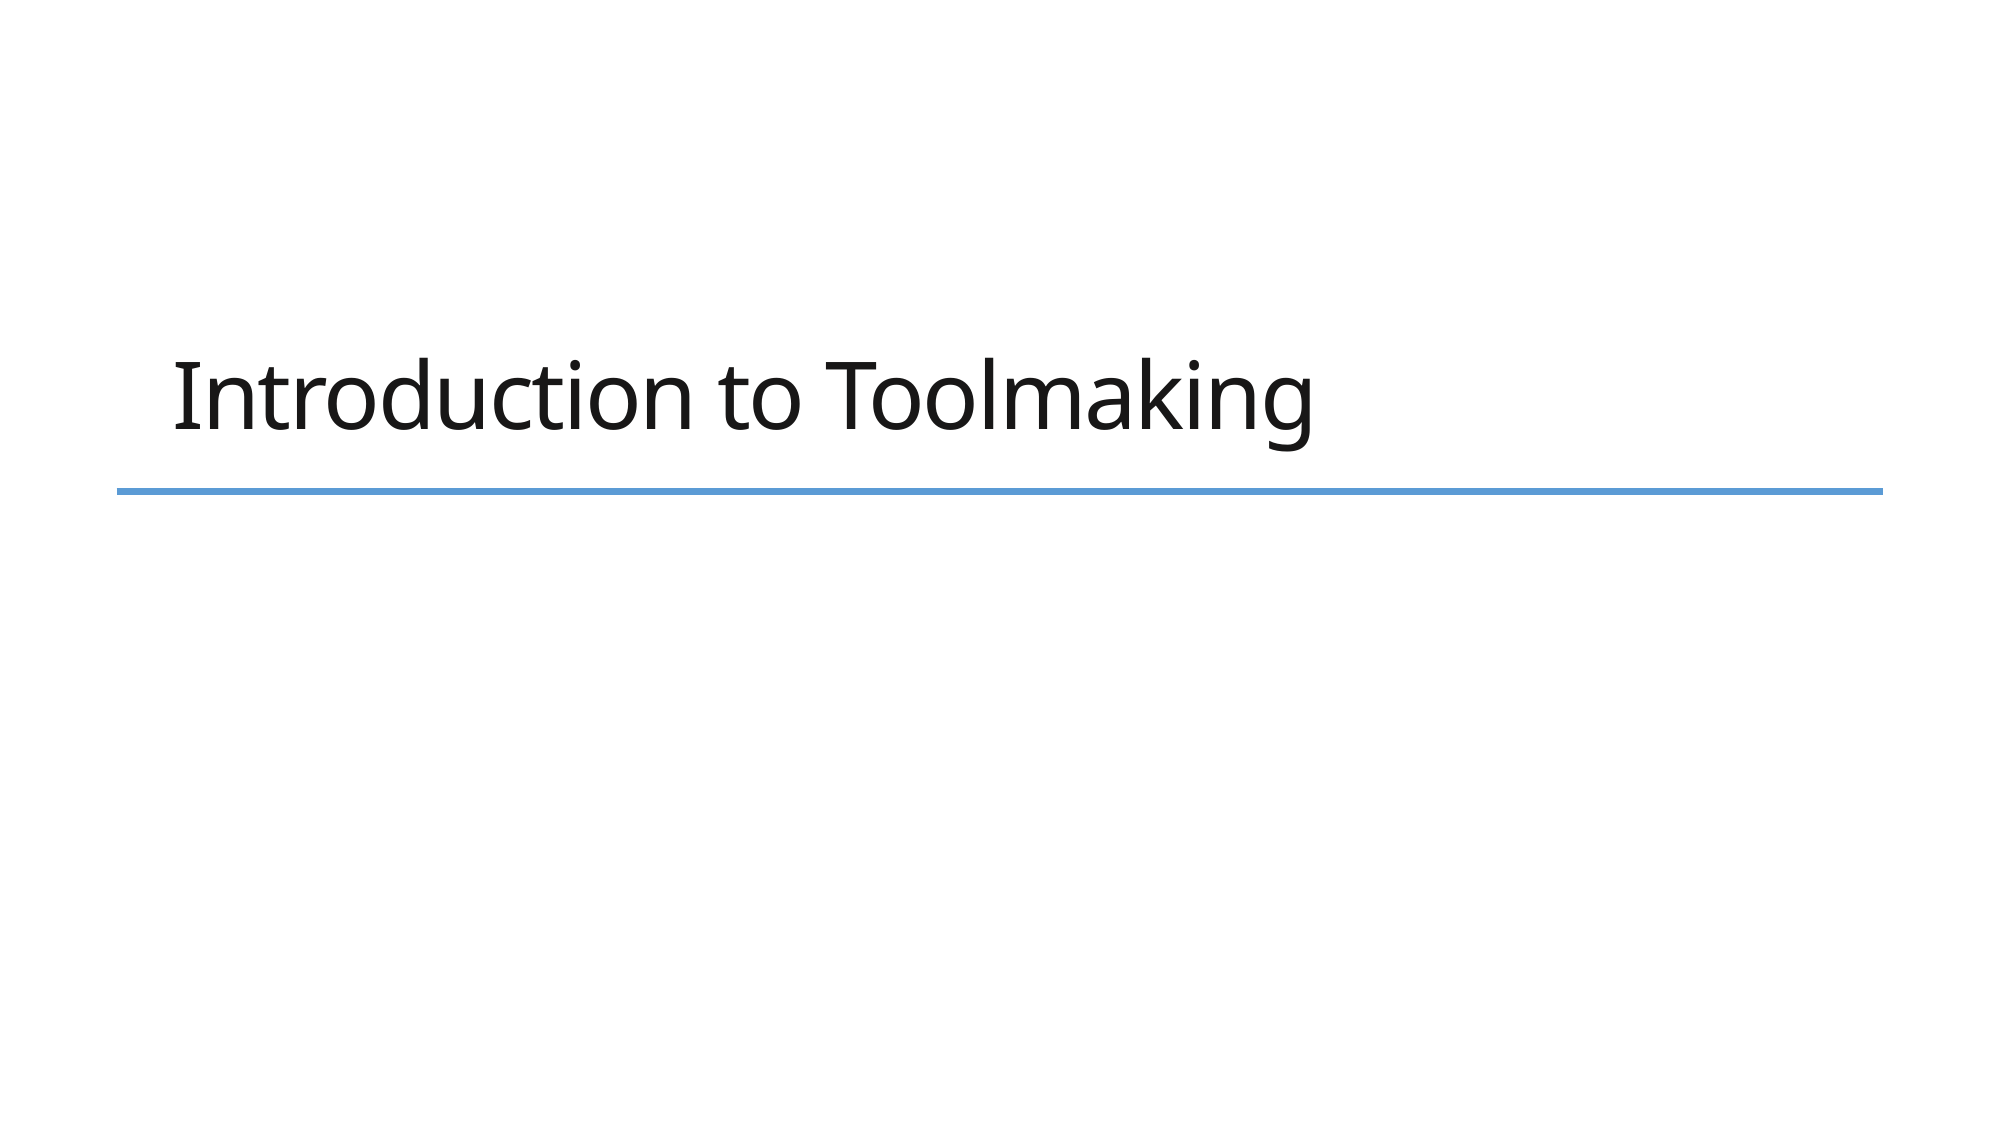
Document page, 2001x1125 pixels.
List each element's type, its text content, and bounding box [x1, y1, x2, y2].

title Introduction to Toolmaking [158, 64, 1884, 456]
